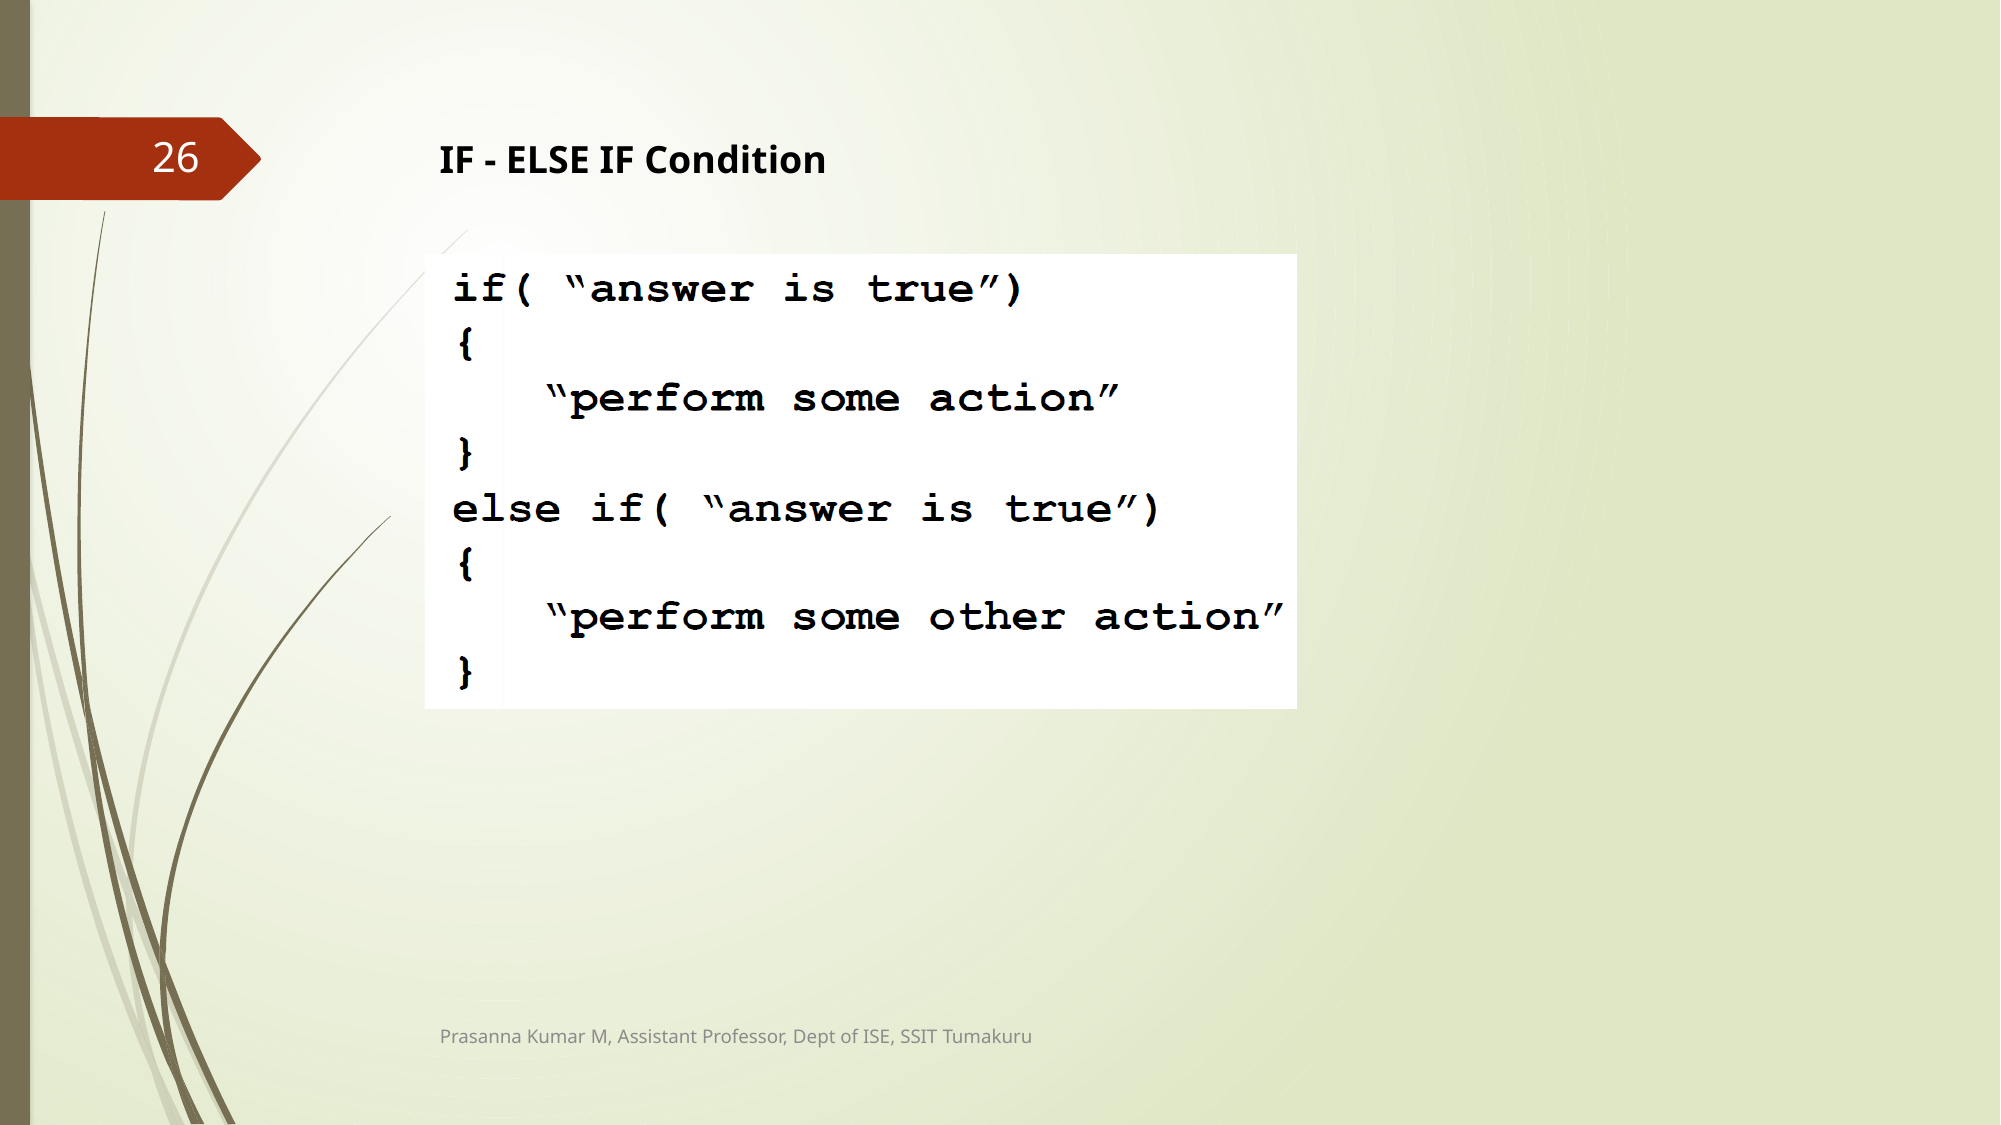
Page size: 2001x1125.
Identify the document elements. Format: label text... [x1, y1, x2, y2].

slide_number 26 [87, 129, 216, 190]
picture [424, 254, 1297, 710]
text_box IF - ELSE IF Condition [424, 129, 1425, 189]
footer Prasanna Kumar M, Assistant Professor, Dept of ISE, SSIT Tumakuru [424, 1006, 1675, 1067]
